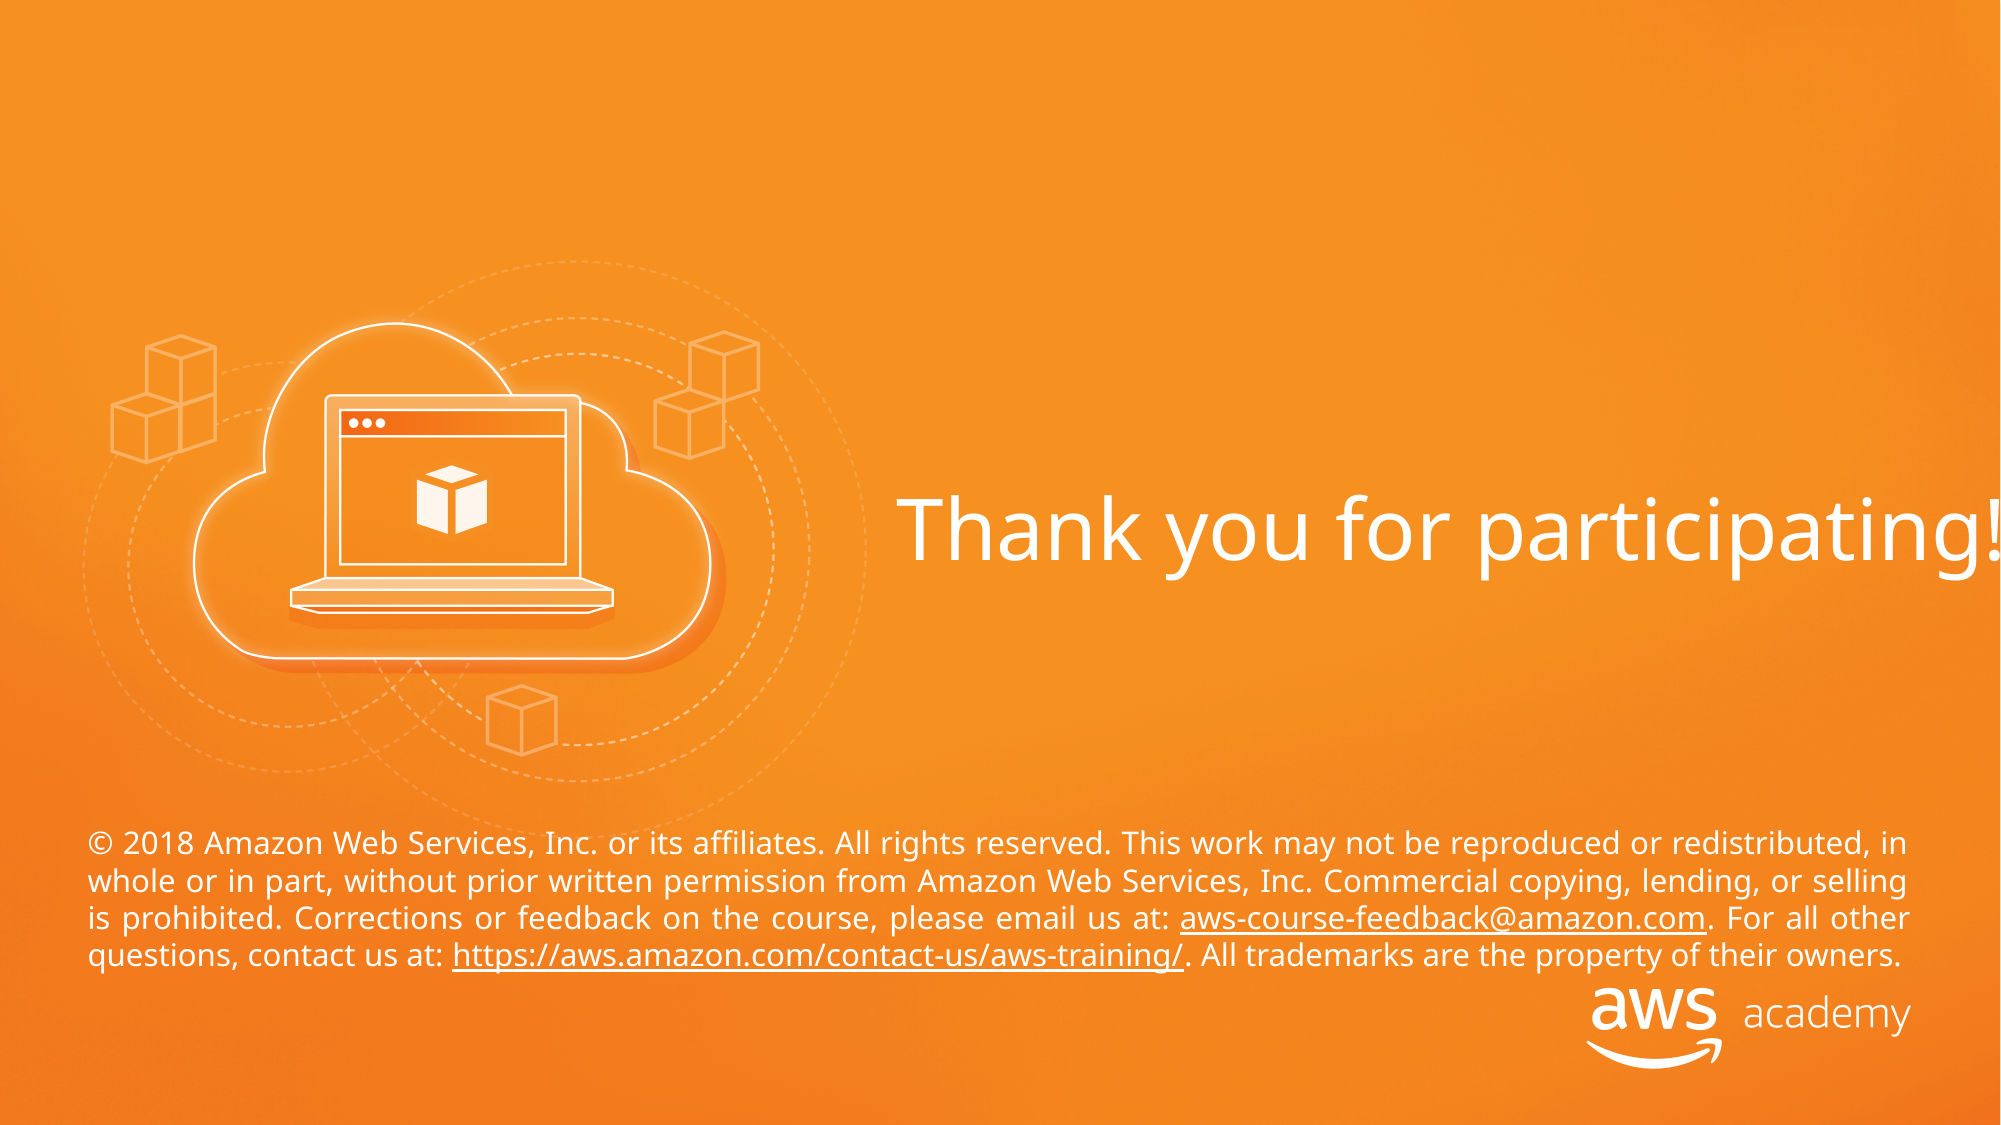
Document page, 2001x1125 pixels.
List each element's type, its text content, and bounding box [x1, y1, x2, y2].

text_box Thank you for participating! [881, 449, 2000, 587]
text_box © 2018 Amazon Web Services, Inc. or its affiliates. All rights reserved. This work may not be reproduced or redistributed, in whole or in part, without prior written permission from Amazon Web Services, Inc. Commercial copying, lending, or selling is prohibited. Corrections or feedback on the course, please email us at: aws-course-feedback@amazon.com. For all other questions, contact us at: https://aws.amazon.com/contact-us/aws-training/. All trademarks are the property of their owners. [72, 816, 1926, 1018]
picture [0, 0, 1999, 1125]
